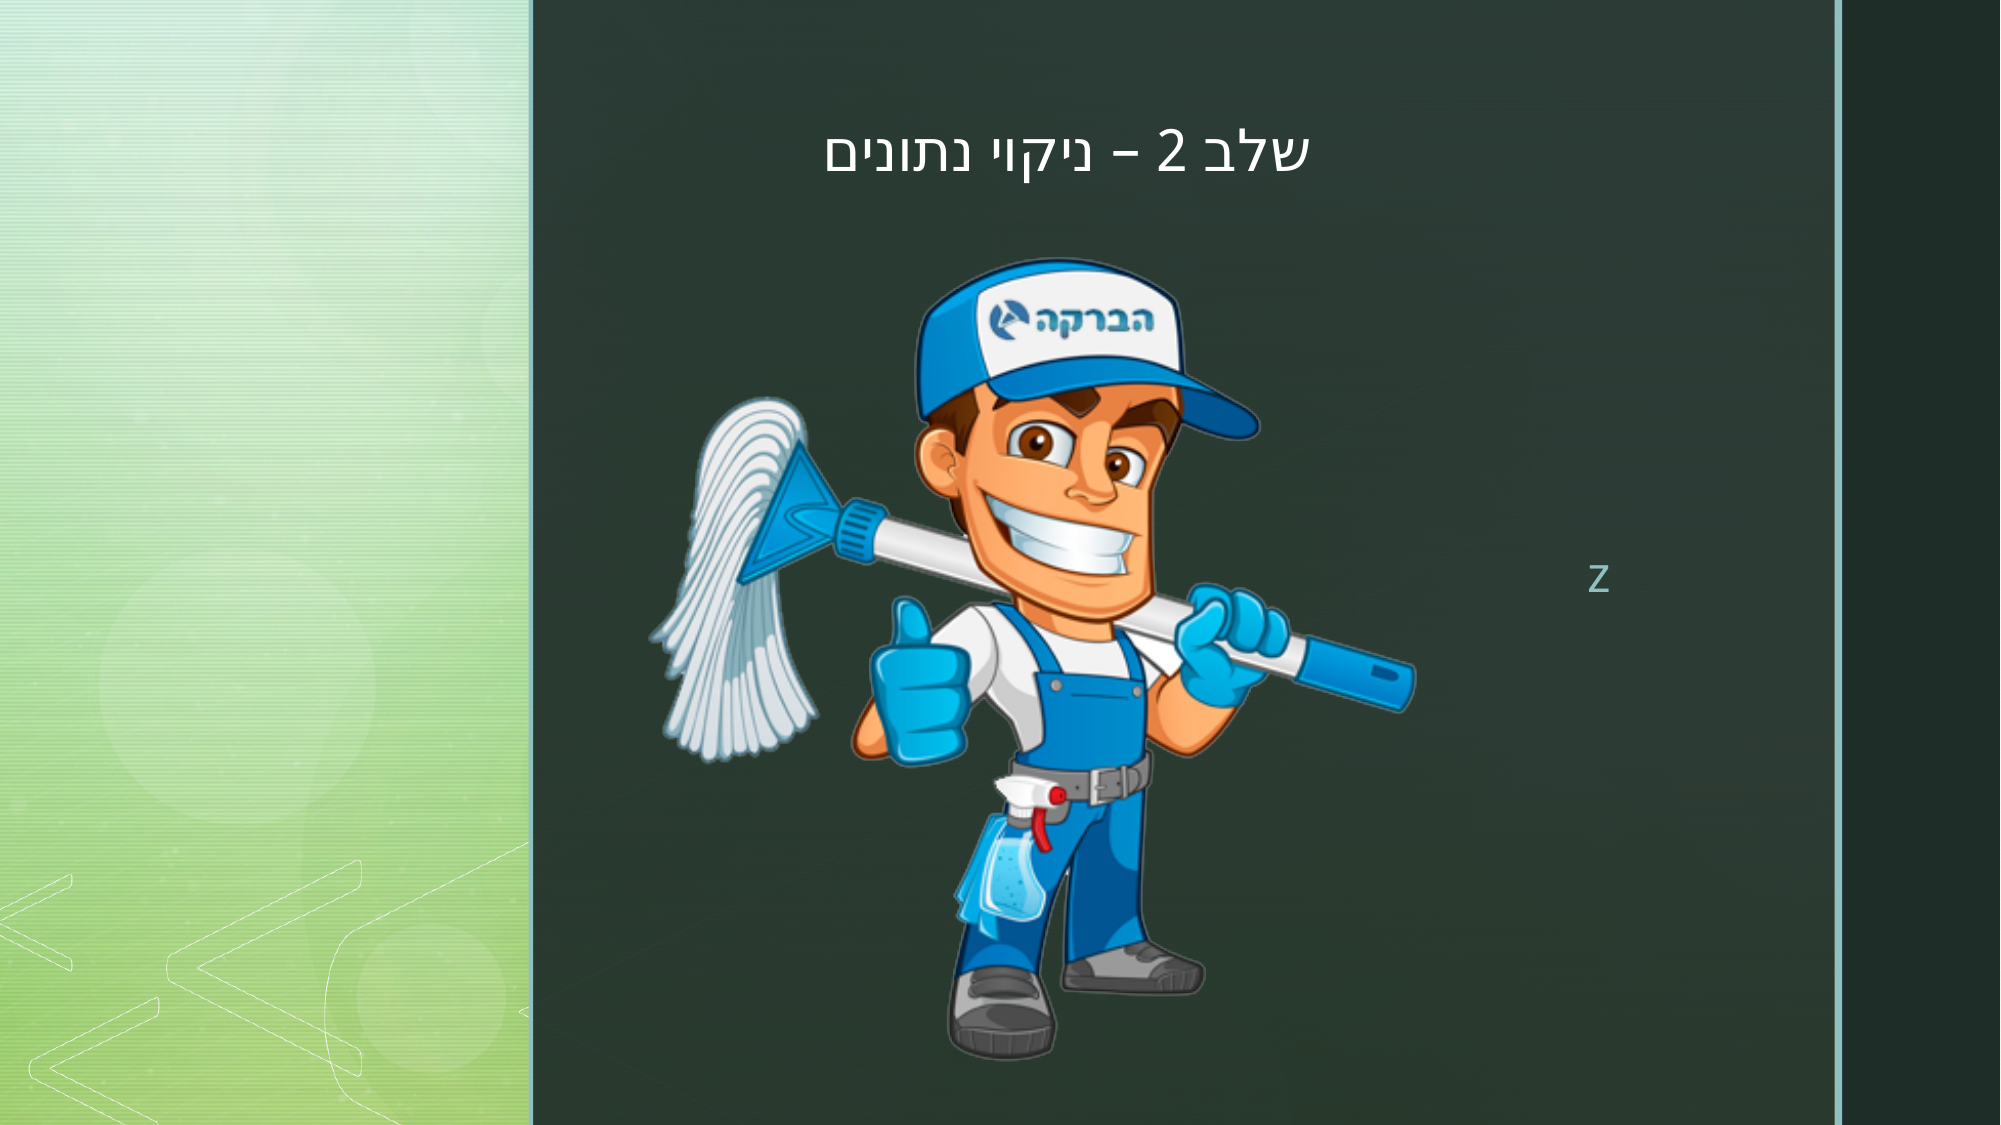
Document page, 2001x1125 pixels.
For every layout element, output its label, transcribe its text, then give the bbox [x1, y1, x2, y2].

picture [608, 248, 1428, 1068]
picture [0, 0, 528, 1125]
subtitle שלב 2 – ניקוי נתונים [807, 0, 1687, 191]
